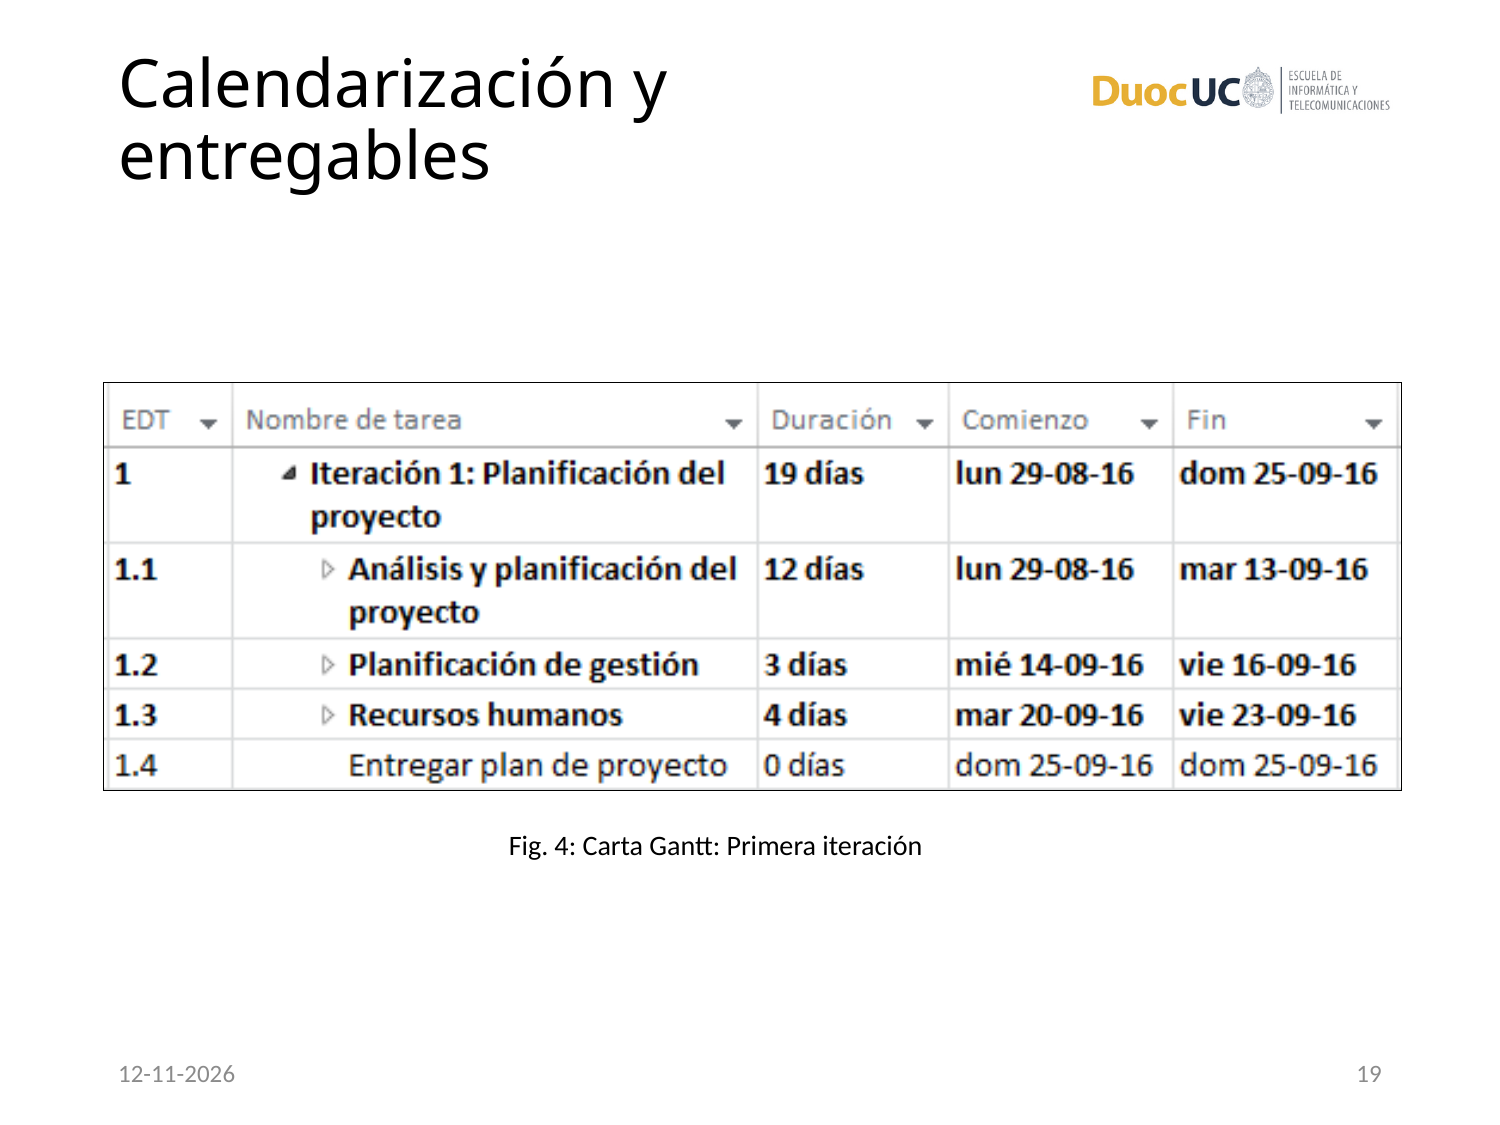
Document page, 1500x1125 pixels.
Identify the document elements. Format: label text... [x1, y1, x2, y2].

title Calendarización y entregables [103, 59, 959, 185]
picture [1085, 59, 1397, 118]
slide_number 19 [1059, 1042, 1397, 1103]
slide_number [103, 1042, 441, 1103]
picture [103, 382, 1402, 791]
text_box Fig. 4: Carta Gantt: Primera iteración [494, 819, 938, 868]
